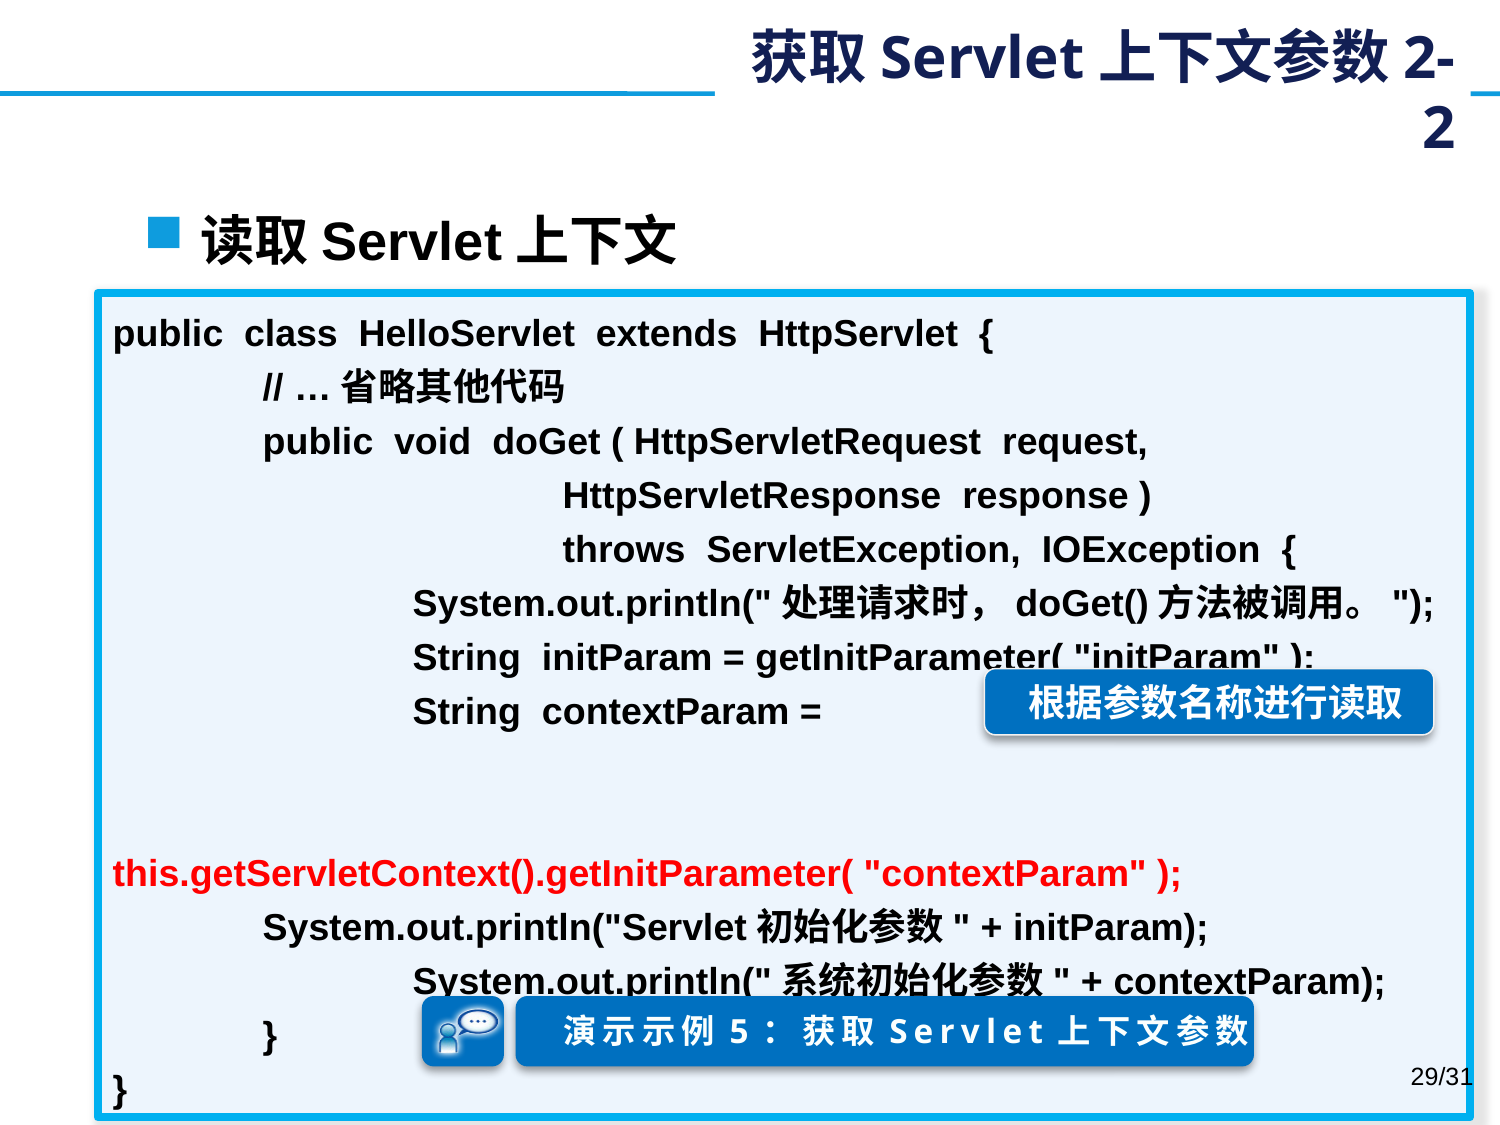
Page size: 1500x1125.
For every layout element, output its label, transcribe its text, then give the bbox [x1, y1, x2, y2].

slide_number 29/31 [1138, 1053, 1489, 1114]
list 读取Servlet上下文 [128, 199, 1383, 290]
text_box 根据参数名称进行读取 [984, 668, 1434, 735]
text_box public class HelloServlet extends HttpServlet { // …省略其他代码 public void doGet ( HttpServletRequest request, HttpServletResponse response ) throws ServletException, IOException { System.out.println("处理请求时，doGet()方法被调用。"); String initParam = getInitParameter( "initParam" ); String contextParam = this.getServletContext().getInitParameter( "contextParam" ); System.out.println("Servlet初始化参数" + initParam); System.out.println("系统初始化参数" + contextParam); } } [97, 292, 1470, 1118]
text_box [421, 995, 1257, 1067]
title 获取Servlet上下文参数2-2 [714, 46, 1471, 133]
